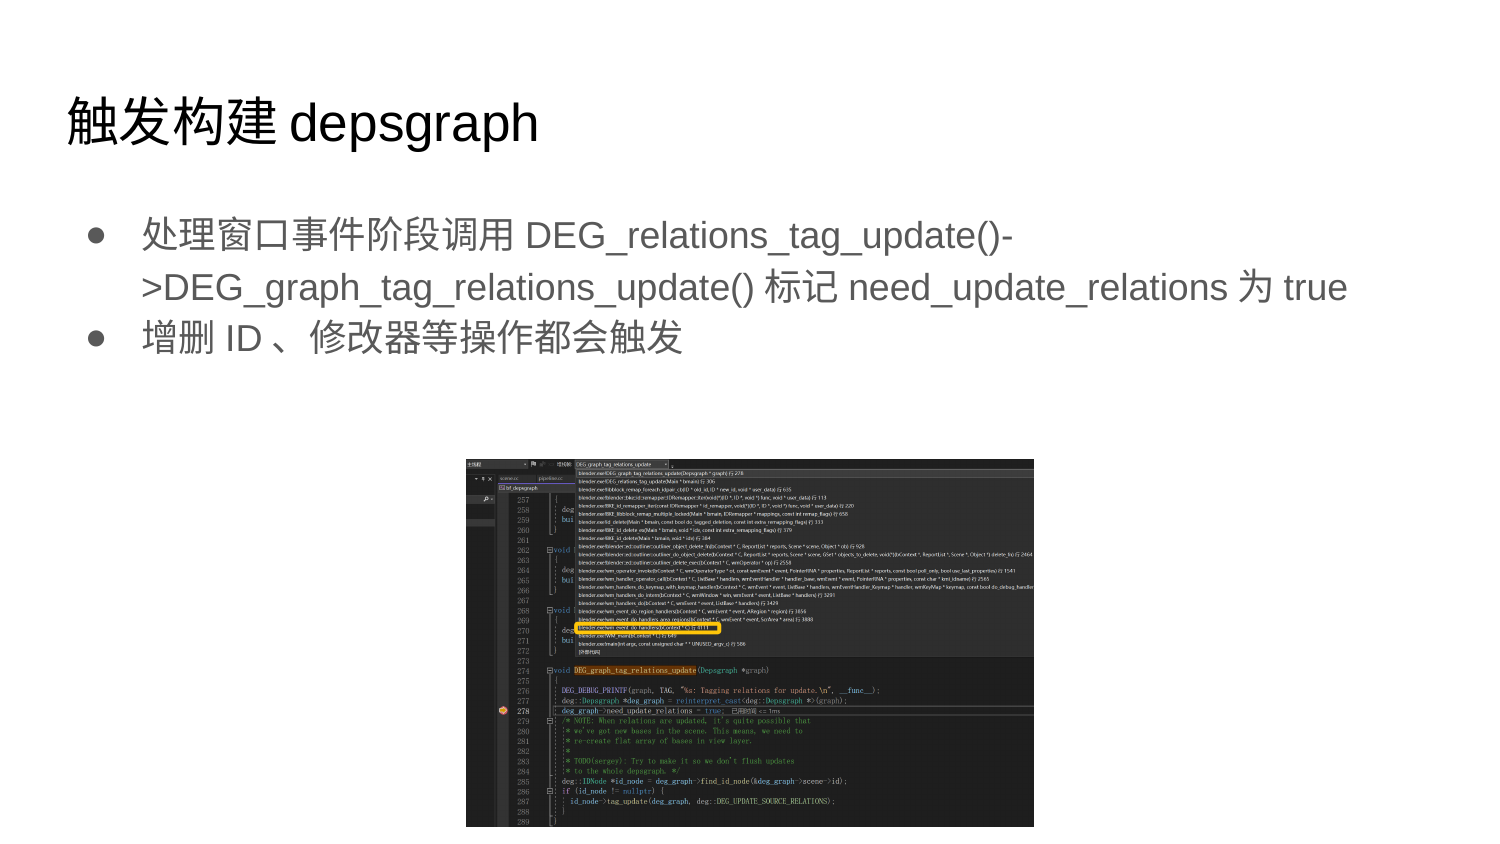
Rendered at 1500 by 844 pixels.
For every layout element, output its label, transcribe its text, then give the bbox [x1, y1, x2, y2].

title 触发构建depsgraph [51, 72, 1449, 167]
picture [466, 459, 1034, 827]
list 处理窗口事件阶段调用DEG_relations_tag_update()->DEG_graph_tag_relations_update()标记need_update_relations为true 增删ID、修改器等操作都会触发 [51, 189, 1449, 750]
